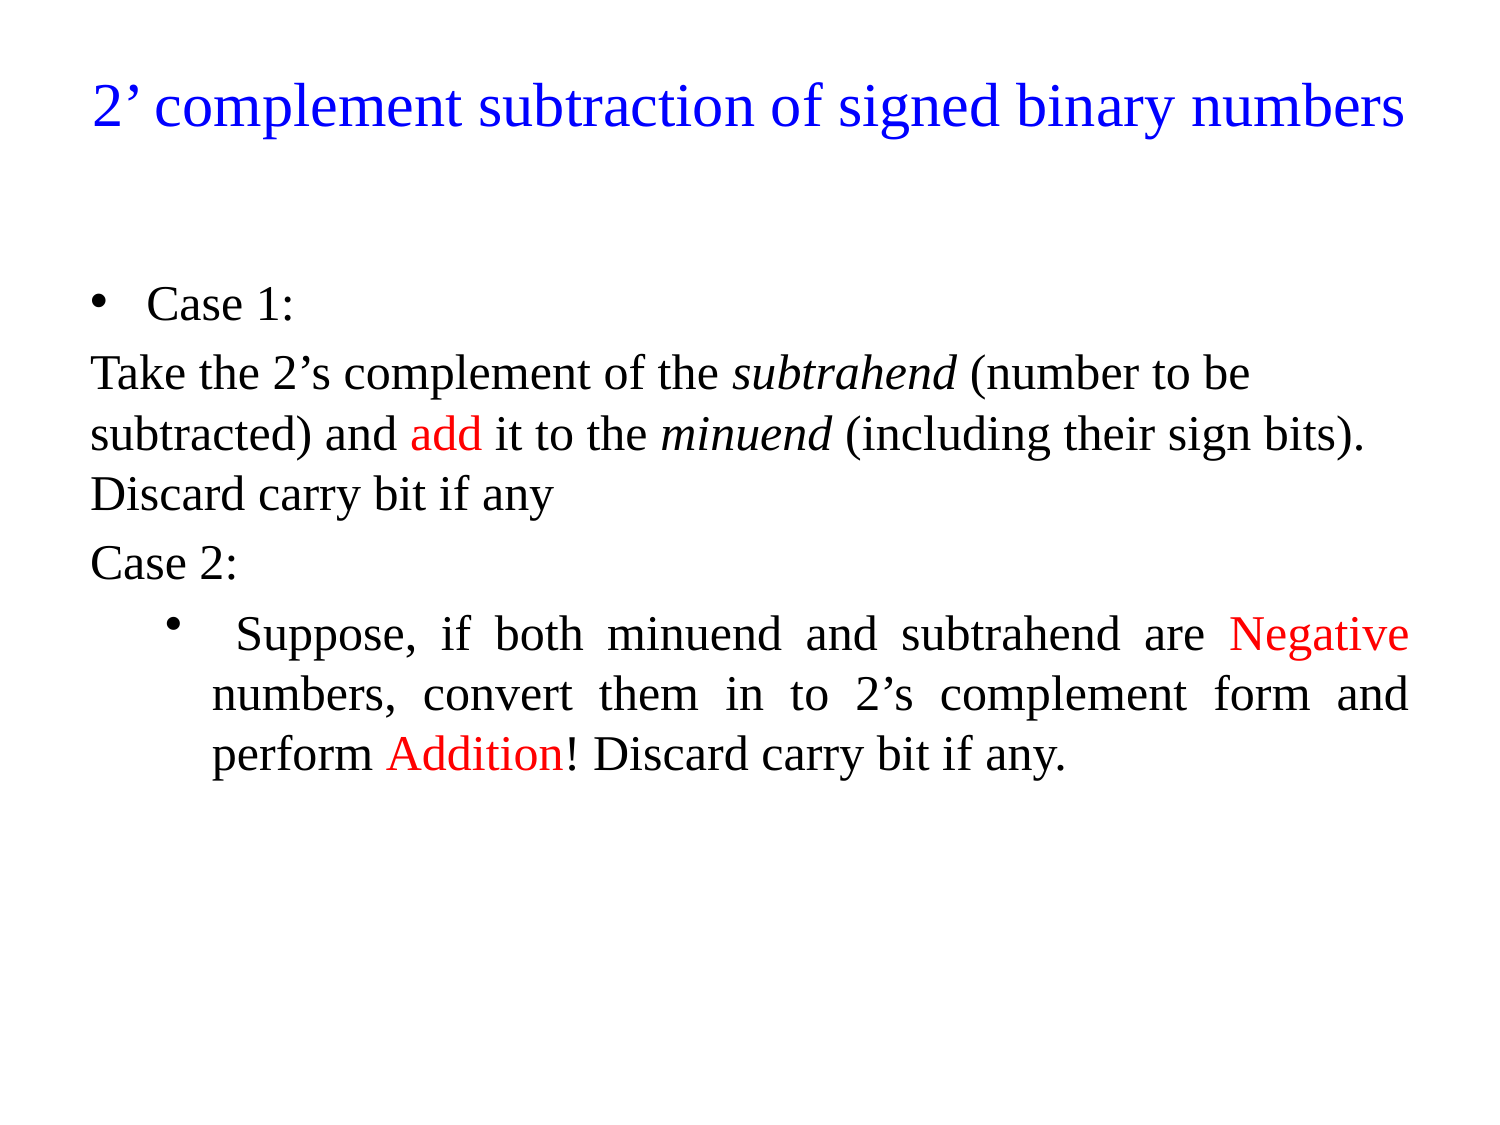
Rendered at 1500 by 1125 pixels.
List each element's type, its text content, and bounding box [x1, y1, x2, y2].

list Case 1: Take the 2’s complement of the subtrahend (number to be subtracted) and add it to the minuend (including their sign bits). Discard carry bit if any Case 2: Suppose, if both minuend and subtrahend are Negative numbers, convert them in to 2’s complement form and perform Addition! Discard carry bit if any. [75, 262, 1425, 1005]
title 2’ complement subtraction of signed binary numbers [75, 45, 1425, 233]
